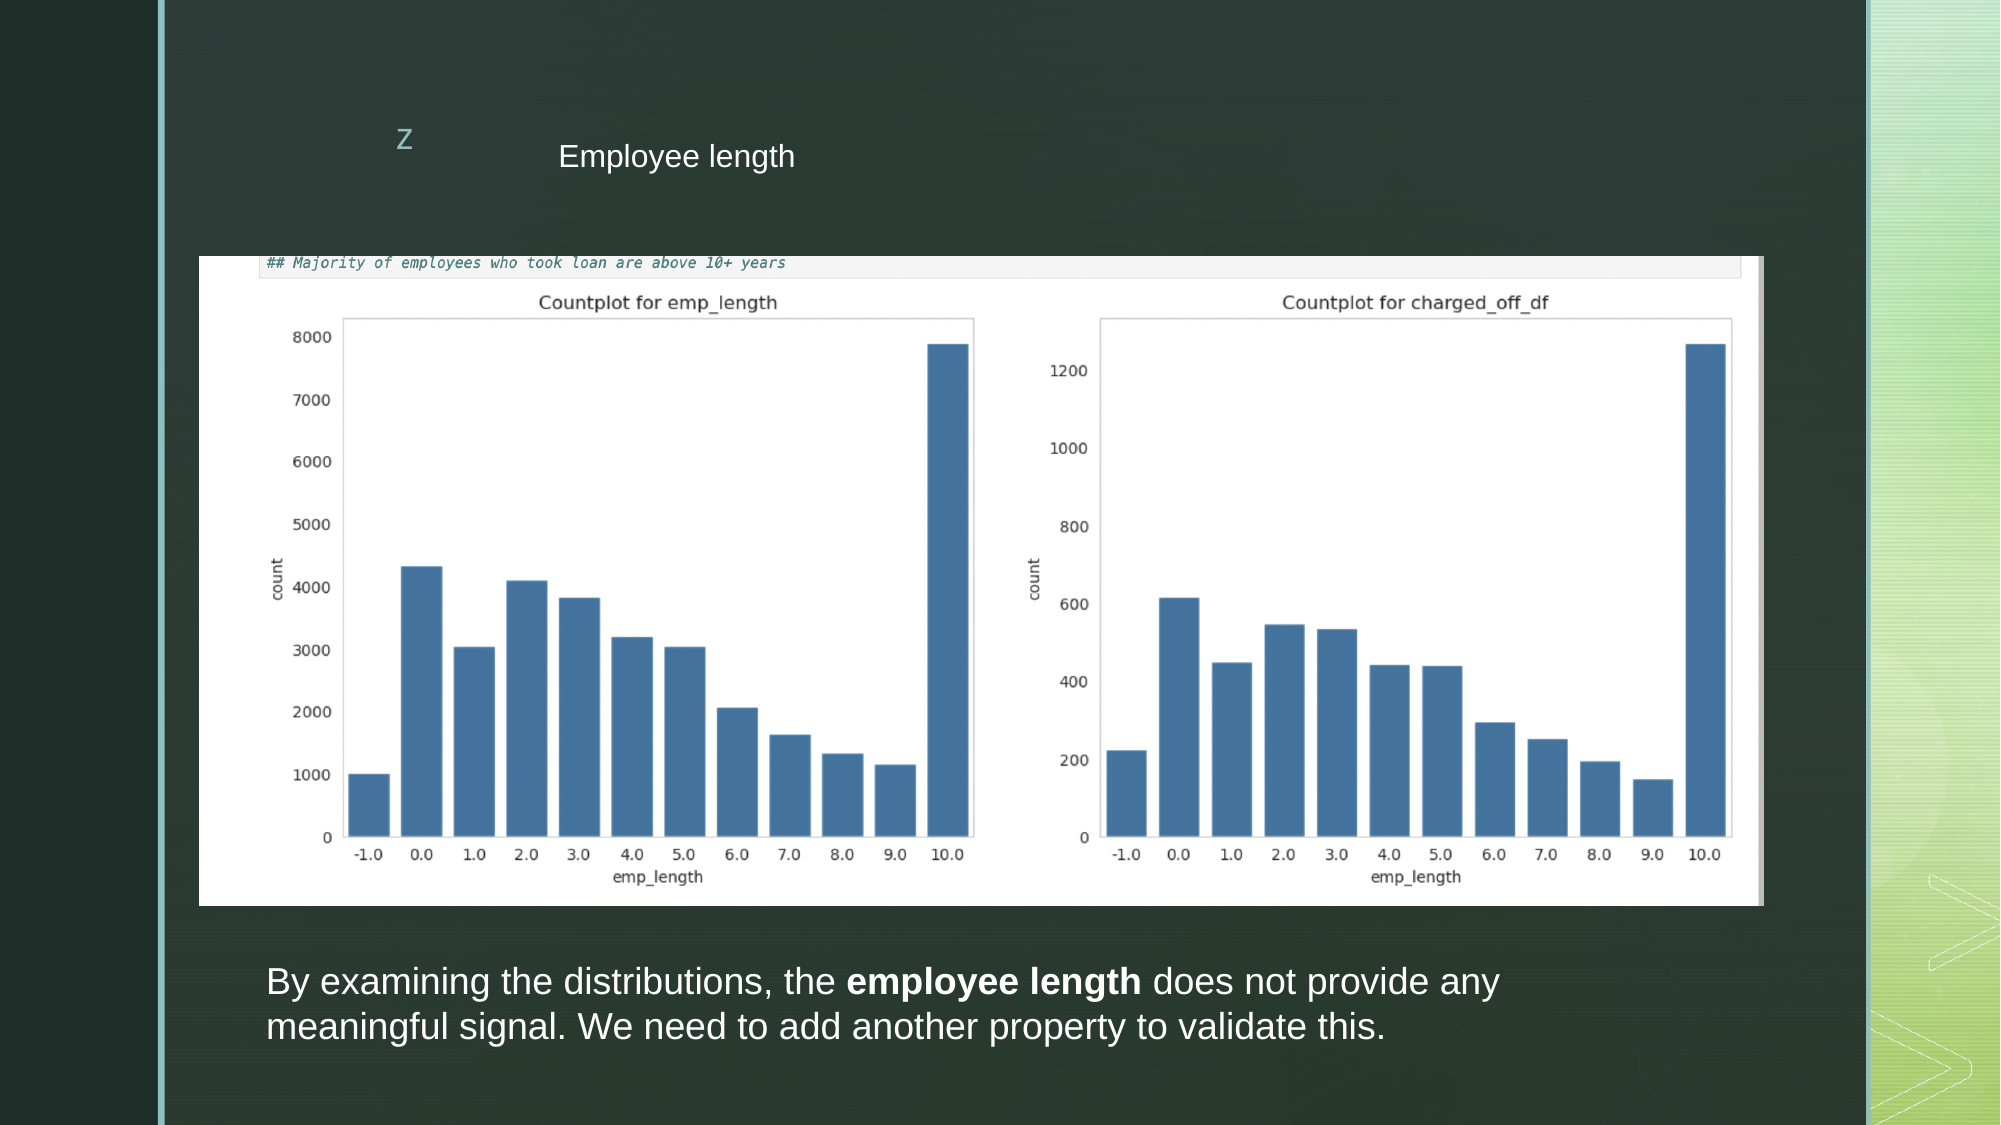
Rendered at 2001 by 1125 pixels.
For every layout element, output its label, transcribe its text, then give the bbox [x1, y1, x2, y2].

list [198, 256, 1764, 906]
title Employee length [199, 132, 811, 183]
text_box By examining the distributions, the employee length does not provide any meaningful signal. We need to add another property to validate this. [251, 949, 1630, 1055]
picture [1871, 0, 2001, 1125]
